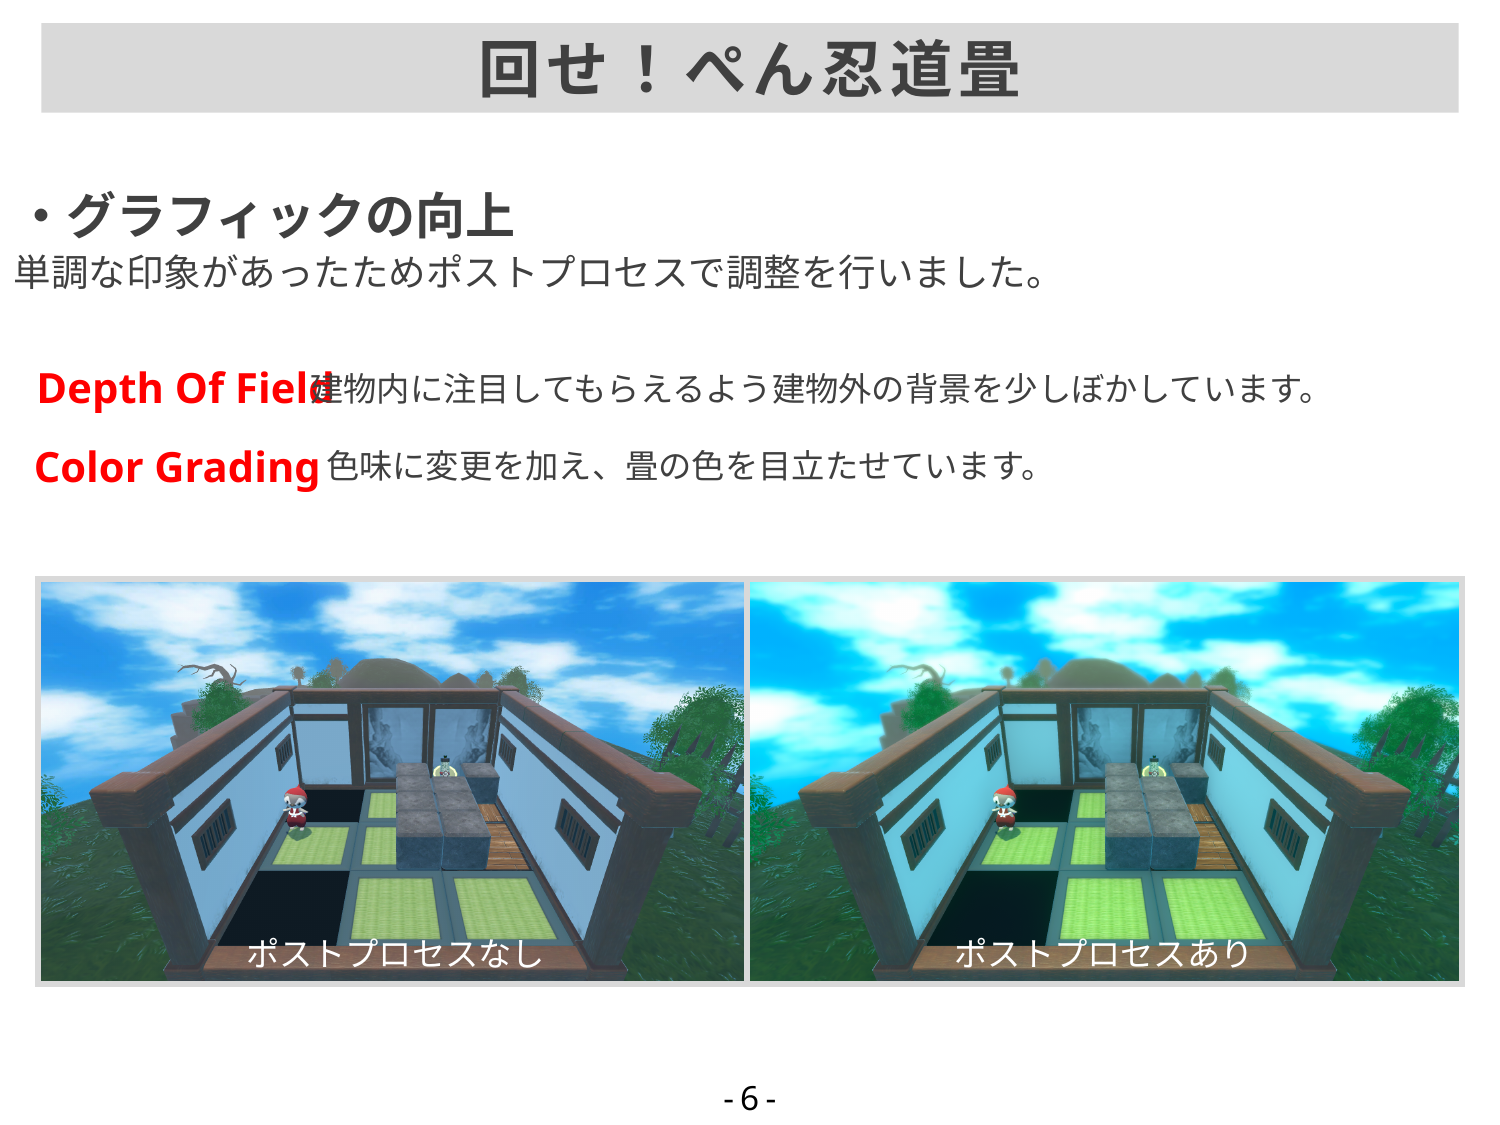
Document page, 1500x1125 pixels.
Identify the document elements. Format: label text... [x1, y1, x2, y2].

text_box ・グラフィックの向上 [1, 177, 530, 242]
text_box Color Grading [19, 433, 336, 499]
picture [41, 582, 1459, 981]
text_box 単調な印象があったためポストプロセスで調整を行いました。 [0, 242, 1079, 302]
text_box 回せ！ぺん忍道畳 [41, 23, 1459, 113]
text_box 色味に変更を加え、畳の色を目立たせています。 [311, 438, 1070, 493]
text_box Depth Of Field [21, 354, 350, 420]
text_box -6- [708, 1069, 792, 1125]
text_box 建物内に注目してもらえるよう建物外の背景を少しぼかしています。 [295, 360, 1348, 416]
picture [1339, 582, 1459, 617]
picture [1338, 635, 1354, 639]
